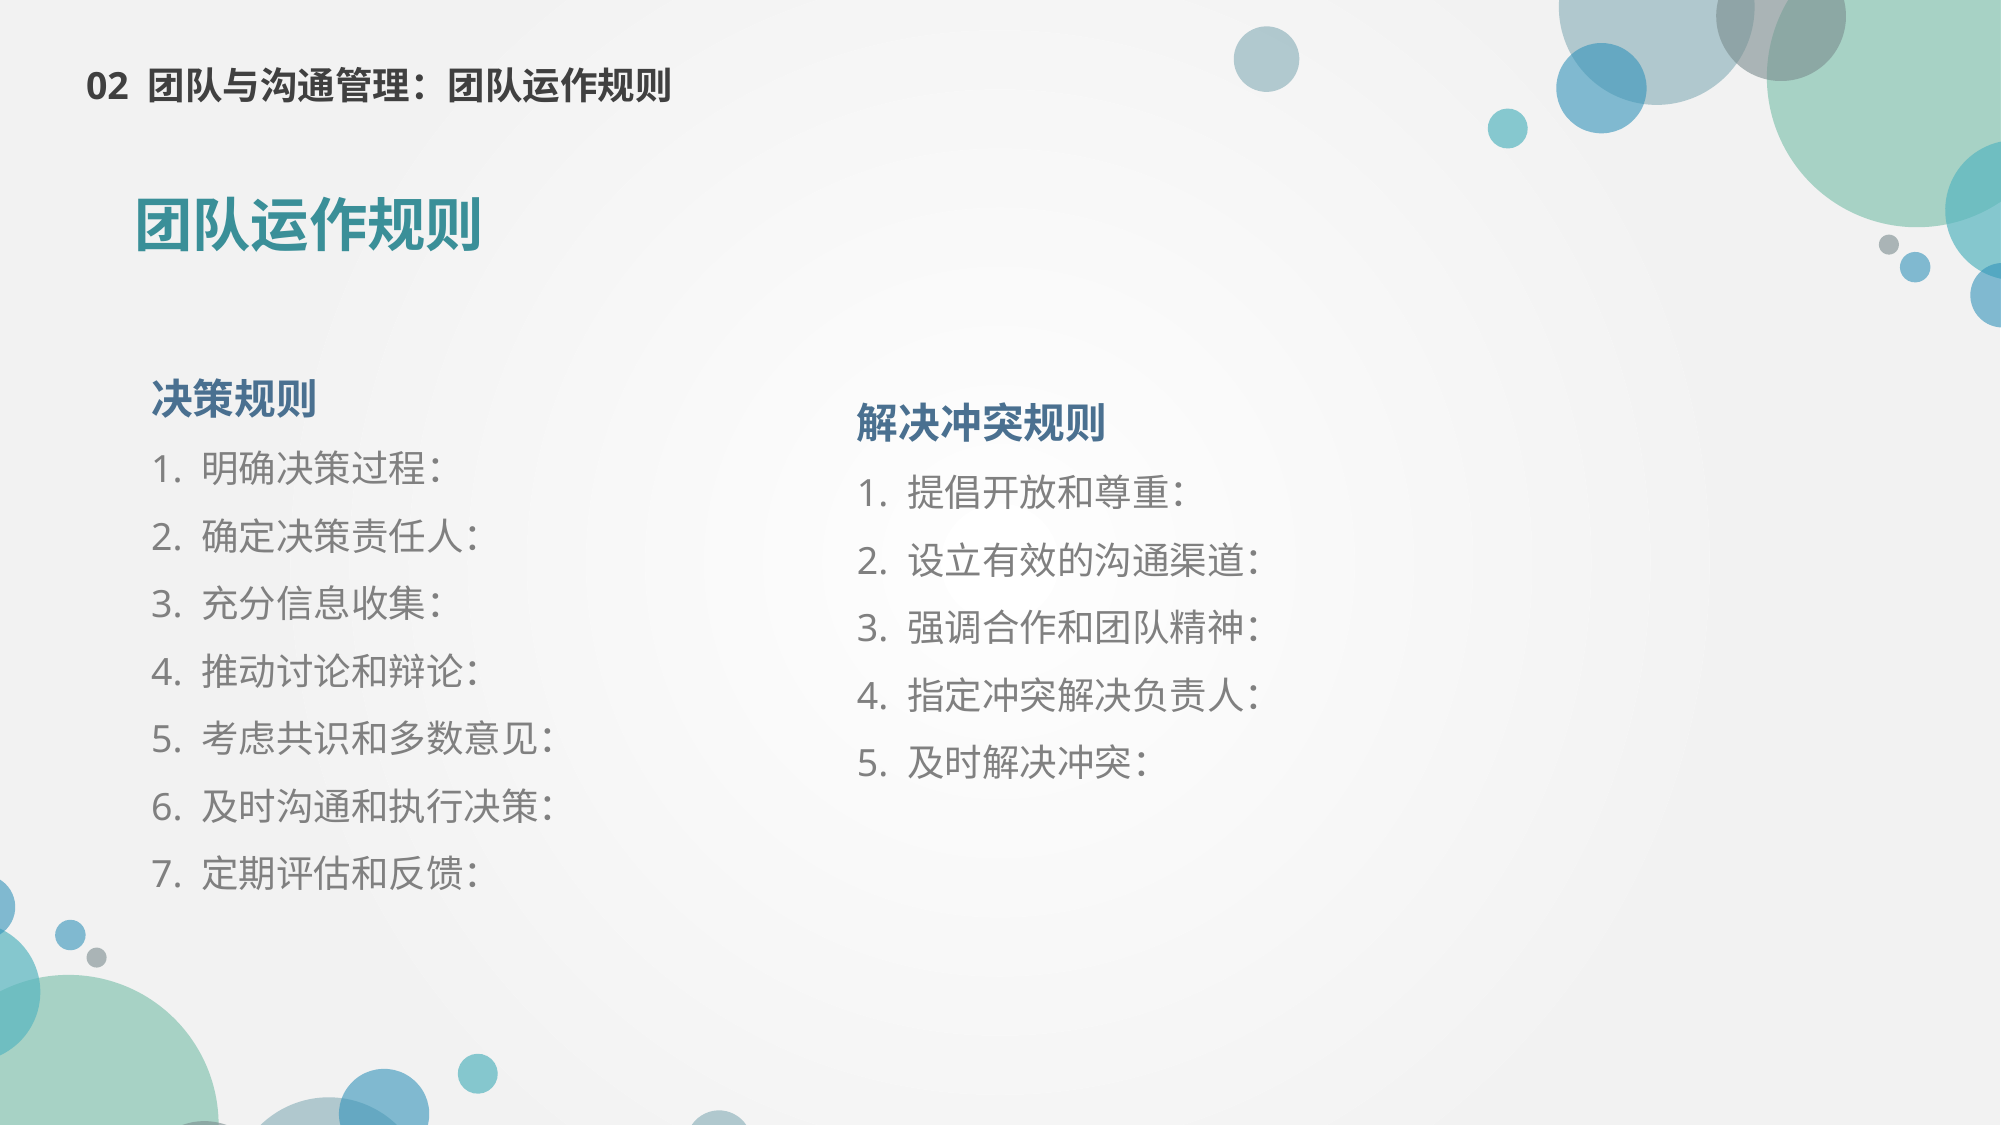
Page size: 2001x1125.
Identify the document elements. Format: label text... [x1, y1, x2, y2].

list 02 团队与沟通管理：团队运作规则 [71, 41, 1067, 107]
text_box 解决冲突规则 1. 提倡开放和尊重： 2. 设立有效的沟通渠道： 3. 强调合作和团队精神： 4. 指定冲突解决负责人： 5. 及时解决冲突： [842, 339, 1535, 1082]
text_box 团队运作规则 [119, 159, 691, 246]
text_box 决策规则 1. 明确决策过程： 2. 确定决策责任人： 3. 充分信息收集： 4. 推动讨论和辩论： 5. 考虑共识和多数意见： 6. 及时沟通和执行决策： 7. 定期评估和反馈： [136, 315, 736, 883]
